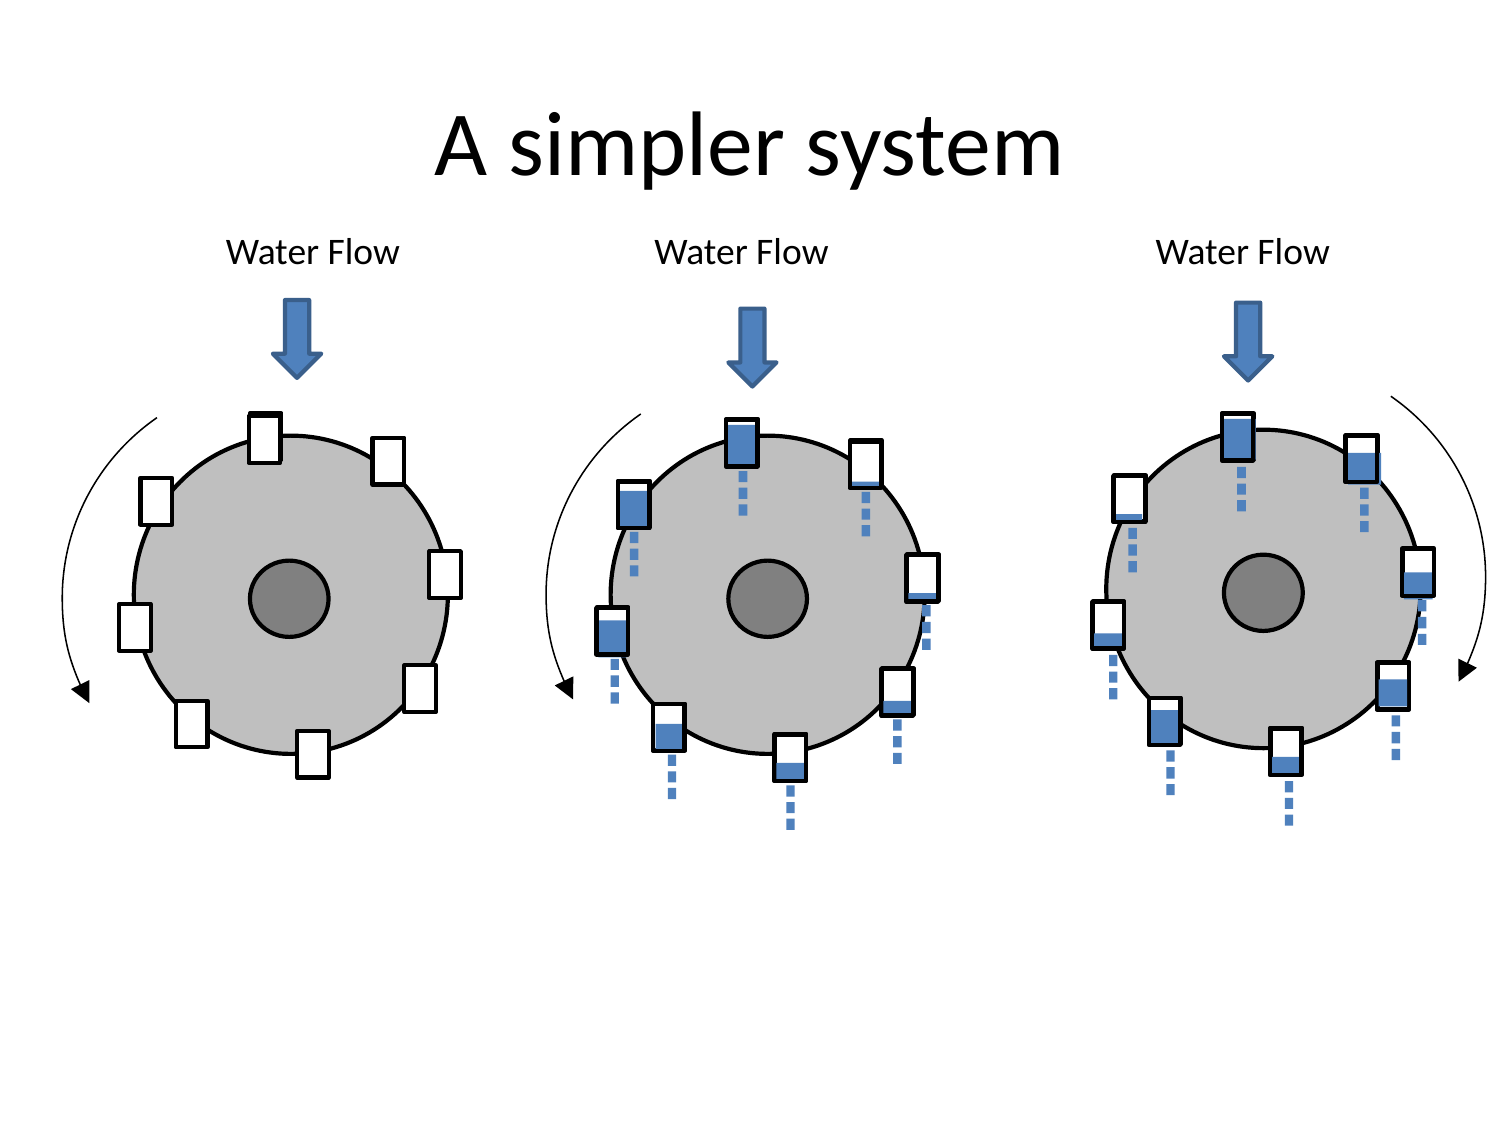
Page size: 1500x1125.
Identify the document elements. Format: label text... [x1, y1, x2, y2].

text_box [738, 470, 748, 516]
text_box Water Flow [639, 219, 844, 280]
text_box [1417, 599, 1427, 646]
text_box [1284, 780, 1294, 826]
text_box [1128, 527, 1138, 573]
text_box Water Flow [1140, 219, 1345, 280]
text_box [270, 297, 324, 380]
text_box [1391, 715, 1401, 761]
title A simpler system [74, 44, 1426, 233]
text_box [786, 785, 795, 831]
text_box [1108, 654, 1118, 700]
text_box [921, 604, 931, 651]
text_box [726, 306, 779, 389]
text_box [61, 456, 113, 704]
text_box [1166, 750, 1175, 796]
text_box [1236, 466, 1247, 512]
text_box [118, 415, 462, 778]
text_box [1091, 413, 1434, 776]
text_box [1221, 300, 1275, 383]
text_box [629, 531, 639, 577]
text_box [861, 491, 871, 537]
text_box [1381, 395, 1410, 410]
text_box [545, 461, 590, 700]
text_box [667, 754, 677, 800]
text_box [596, 419, 939, 782]
text_box Water Flow [211, 219, 415, 280]
text_box [1441, 442, 1487, 682]
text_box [892, 719, 902, 765]
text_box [1359, 487, 1369, 533]
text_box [610, 658, 620, 704]
